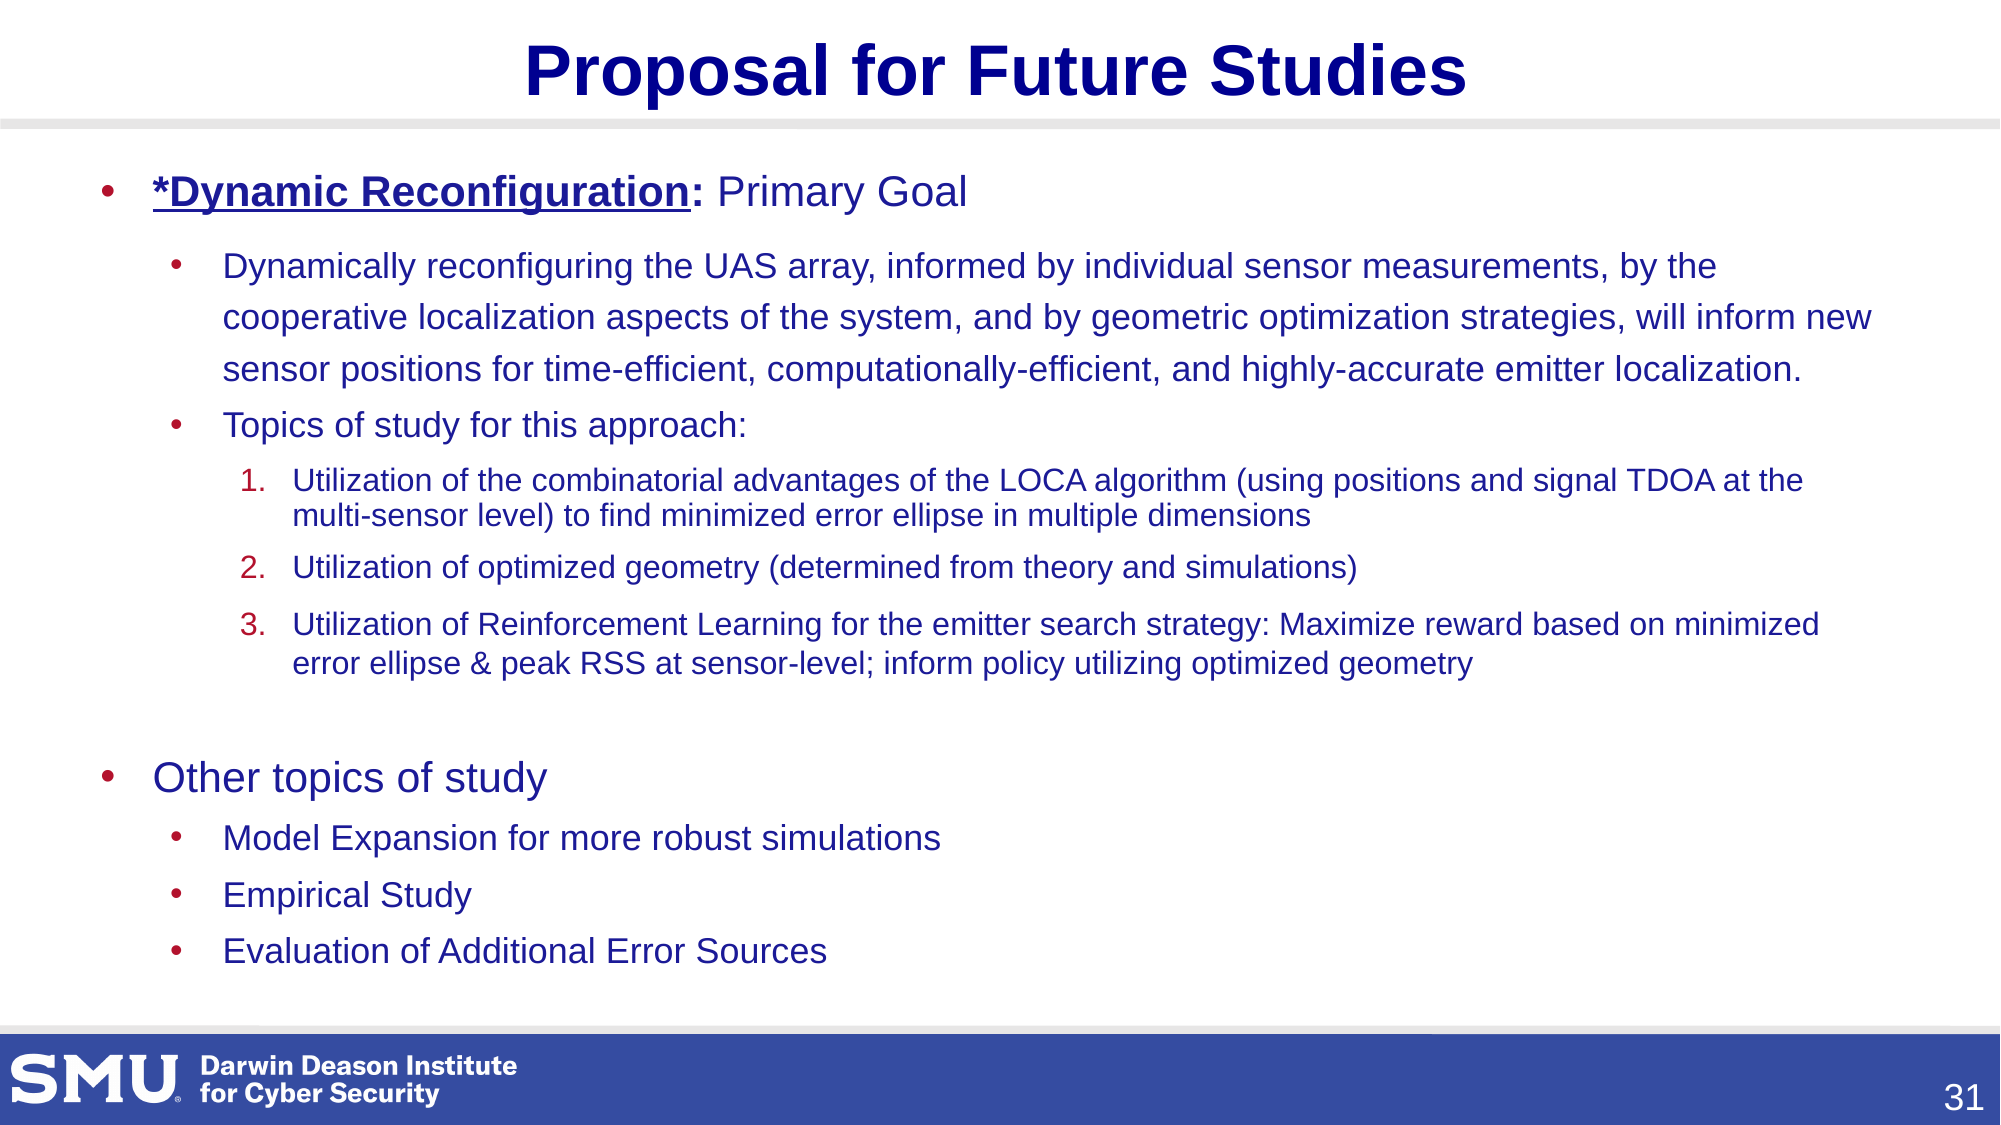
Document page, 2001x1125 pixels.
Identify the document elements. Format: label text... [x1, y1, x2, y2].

subtitle *Dynamic Reconfiguration: Primary Goal Dynamically reconfiguring the UAS array, informed by individual sensor measurements, by the cooperative localization aspects of the system, and by geometric optimization strategies, will inform new sensor positions for time-efficient, computationally-efficient, and highly-accurate emitter localization. Topics of study for this approach: Utilization of the combinatorial advantages of the LOCA algorithm (using positions and signal TDOA at the multi-sensor level) to find minimized error ellipse in multiple dimensions Utilization of optimized geometry (determined from theory and simulations) Utilization of Reinforcement Learning for the emitter search strategy: Maximize reward based on minimized error ellipse & peak RSS at sensor-level; inform policy utilizing optimized geometry Other topics of study Model Expansion for more robust simulations Empirical Study Evaluation of Additional Error Sources [85, 162, 1899, 997]
text_box Proposal for Future Studies [11, 16, 1983, 117]
picture [4, 1051, 519, 1108]
slide_number 31 [1550, 1065, 2000, 1125]
